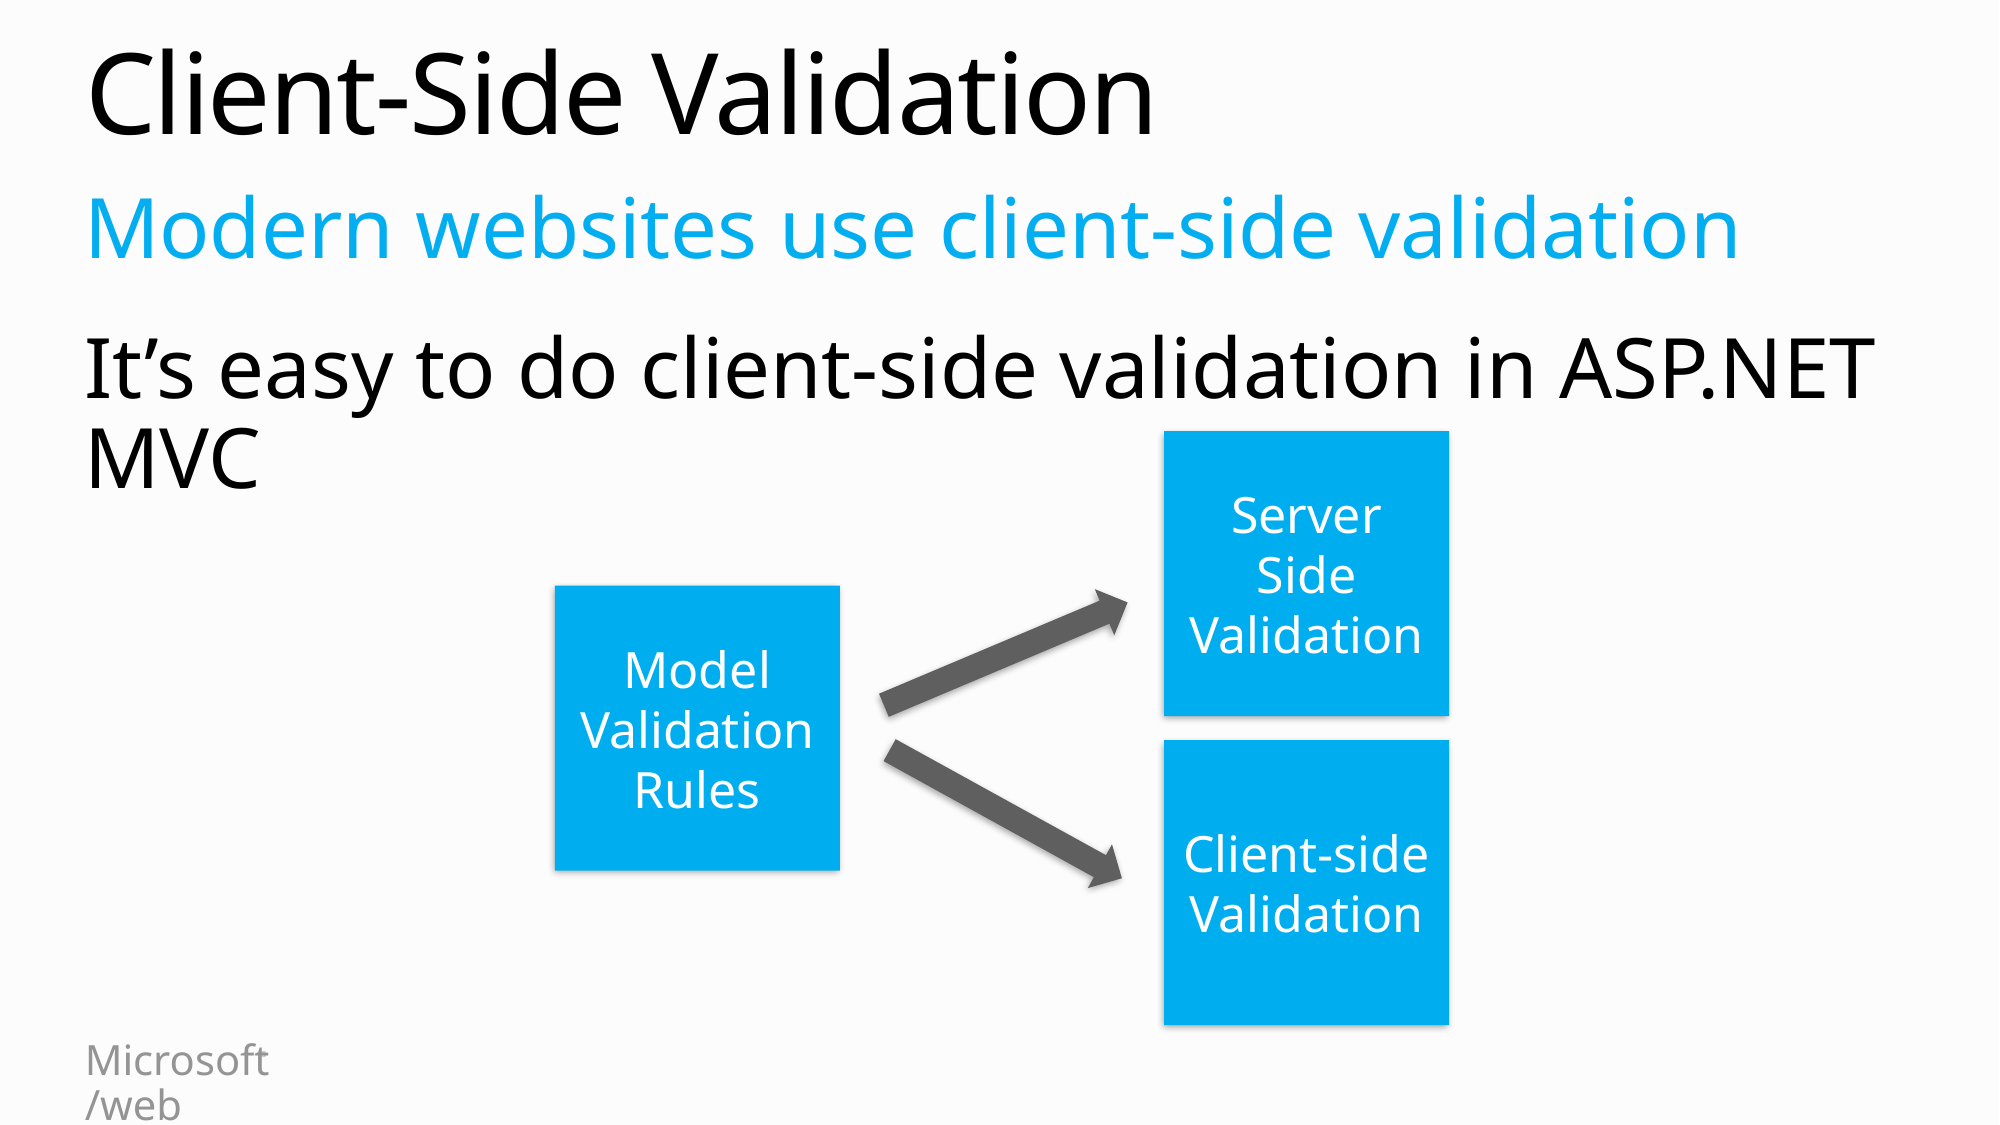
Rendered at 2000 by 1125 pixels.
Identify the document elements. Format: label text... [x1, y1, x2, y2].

text_box [882, 738, 1123, 889]
text_box [878, 588, 1129, 718]
title Client-Side Validation [85, 37, 1914, 161]
text_box Server Side Validation [1163, 430, 1450, 717]
list Modern websites use client-side validation It’s easy to do client-side validation in ASP.NET MVC [84, 186, 1914, 824]
text_box Client-side Validation [1163, 739, 1450, 1026]
text_box Model Validation Rules [554, 585, 841, 871]
